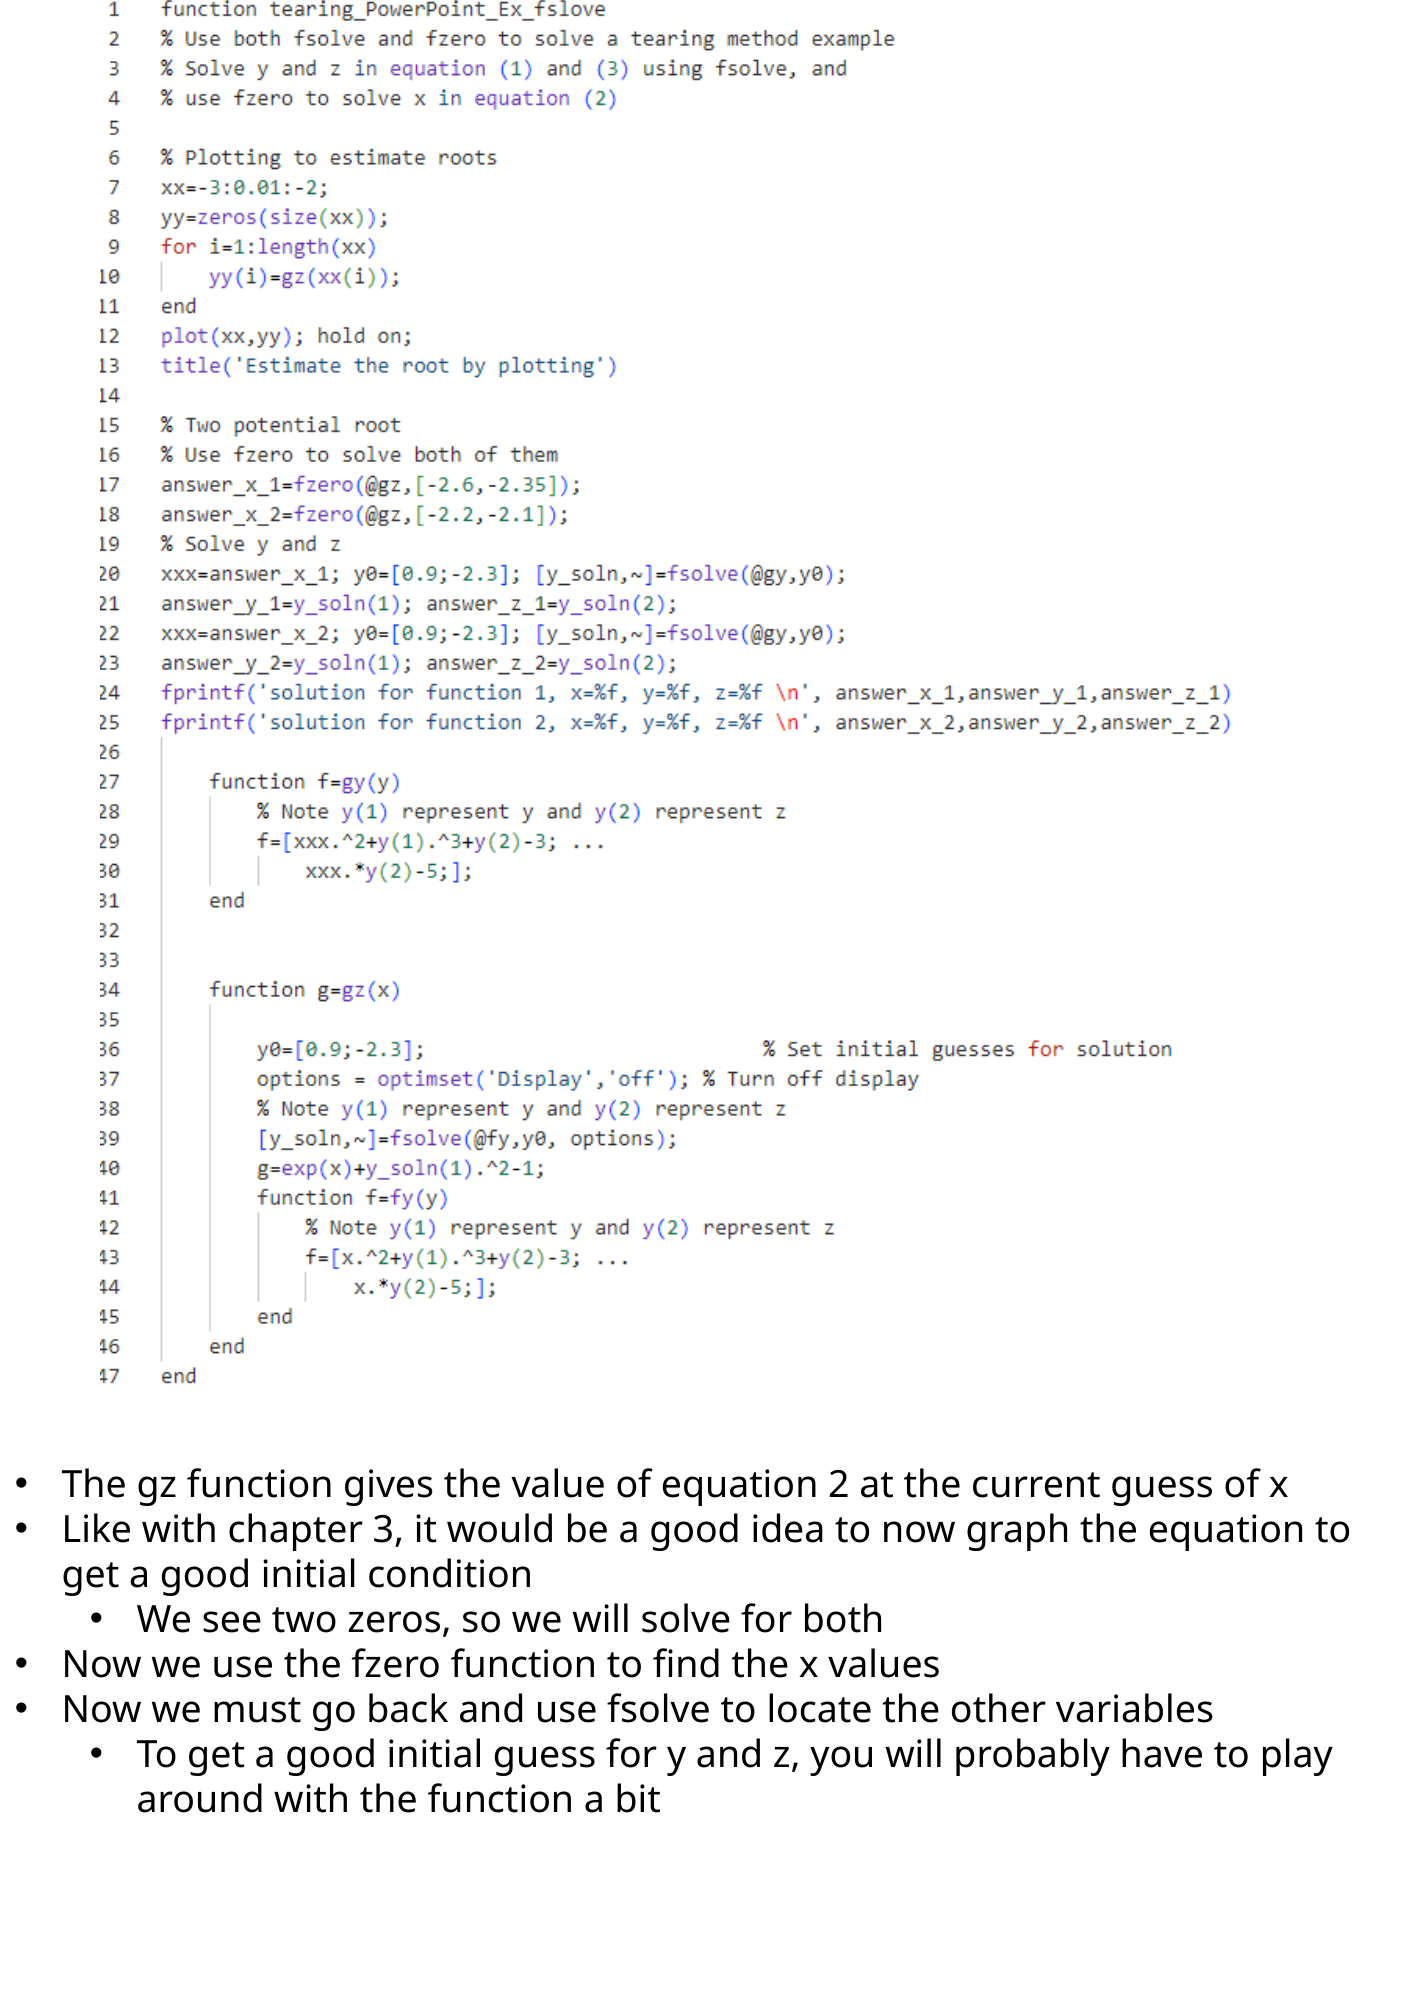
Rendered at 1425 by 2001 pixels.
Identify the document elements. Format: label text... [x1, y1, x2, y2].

picture [99, 0, 1231, 1389]
text_box The gz function gives the value of equation 2 at the current guess of x Like with chapter 3, it would be a good idea to now graph the equation to get a good initial condition We see two zeros, so we will solve for both Now we use the fzero function to find the x values Now we must go back and use fsolve to locate the other variables To get a good initial guess for y and z, you will probably have to play around with the function a bit [0, 1452, 1425, 1873]
